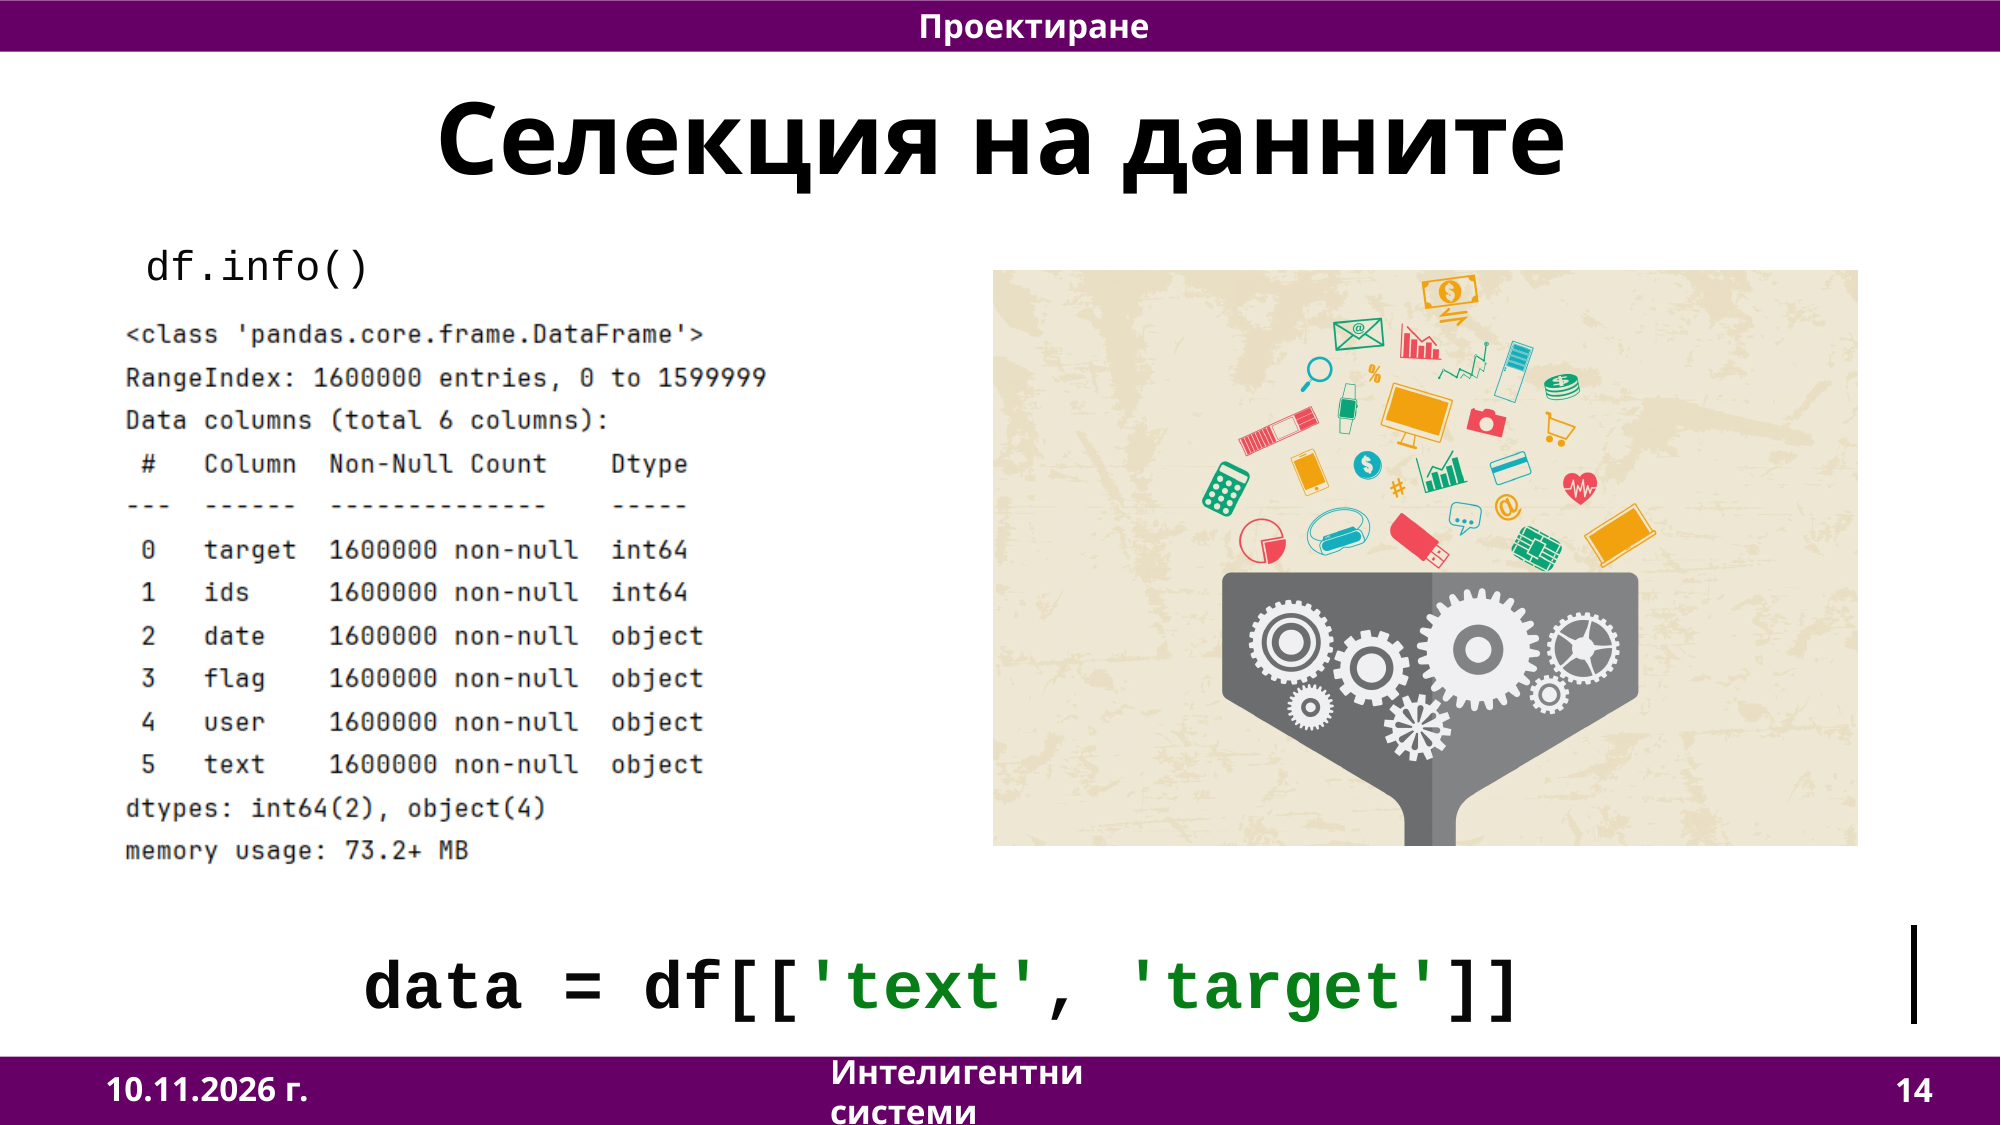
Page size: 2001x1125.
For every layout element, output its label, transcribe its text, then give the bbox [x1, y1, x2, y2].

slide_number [90, 1061, 326, 1121]
text_box [0, 0, 724, 53]
title Селекция на данните [3, 53, 2000, 230]
text_box Проектиране [724, 0, 1344, 56]
text_box data = df[['text', 'target']] [348, 934, 1569, 1022]
text_box [0, 1056, 2000, 1125]
slide_number 14 [1852, 1062, 1977, 1123]
picture [993, 270, 1858, 846]
text_box df.info() [130, 231, 994, 297]
text_box [1344, 0, 2000, 53]
text_box Интелигентни системи [814, 1060, 1186, 1121]
picture [113, 304, 777, 886]
